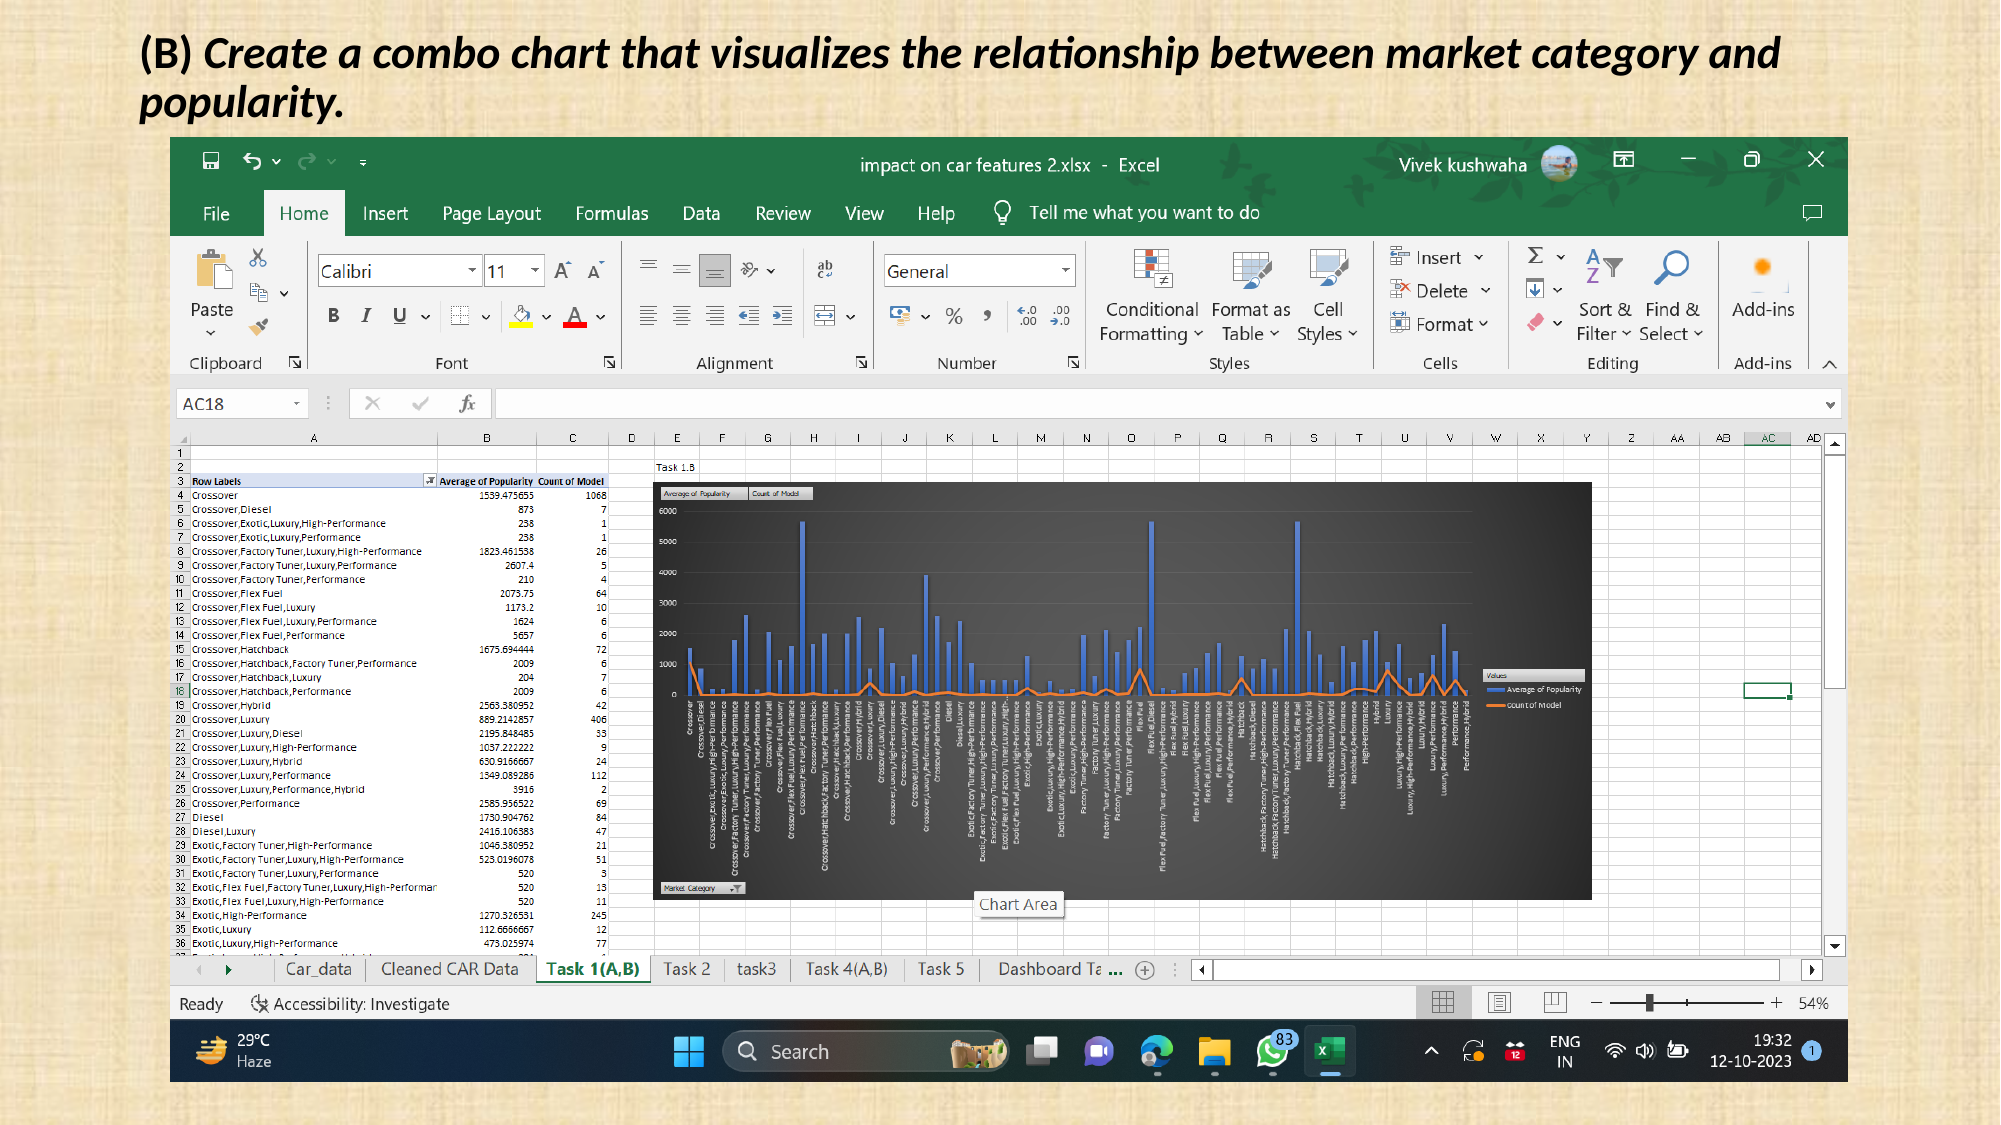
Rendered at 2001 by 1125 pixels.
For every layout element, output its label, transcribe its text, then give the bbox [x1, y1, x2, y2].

title (B) Create a combo chart that visualizes the relationship between market category and popularity. [124, 18, 1894, 138]
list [169, 137, 1848, 1082]
